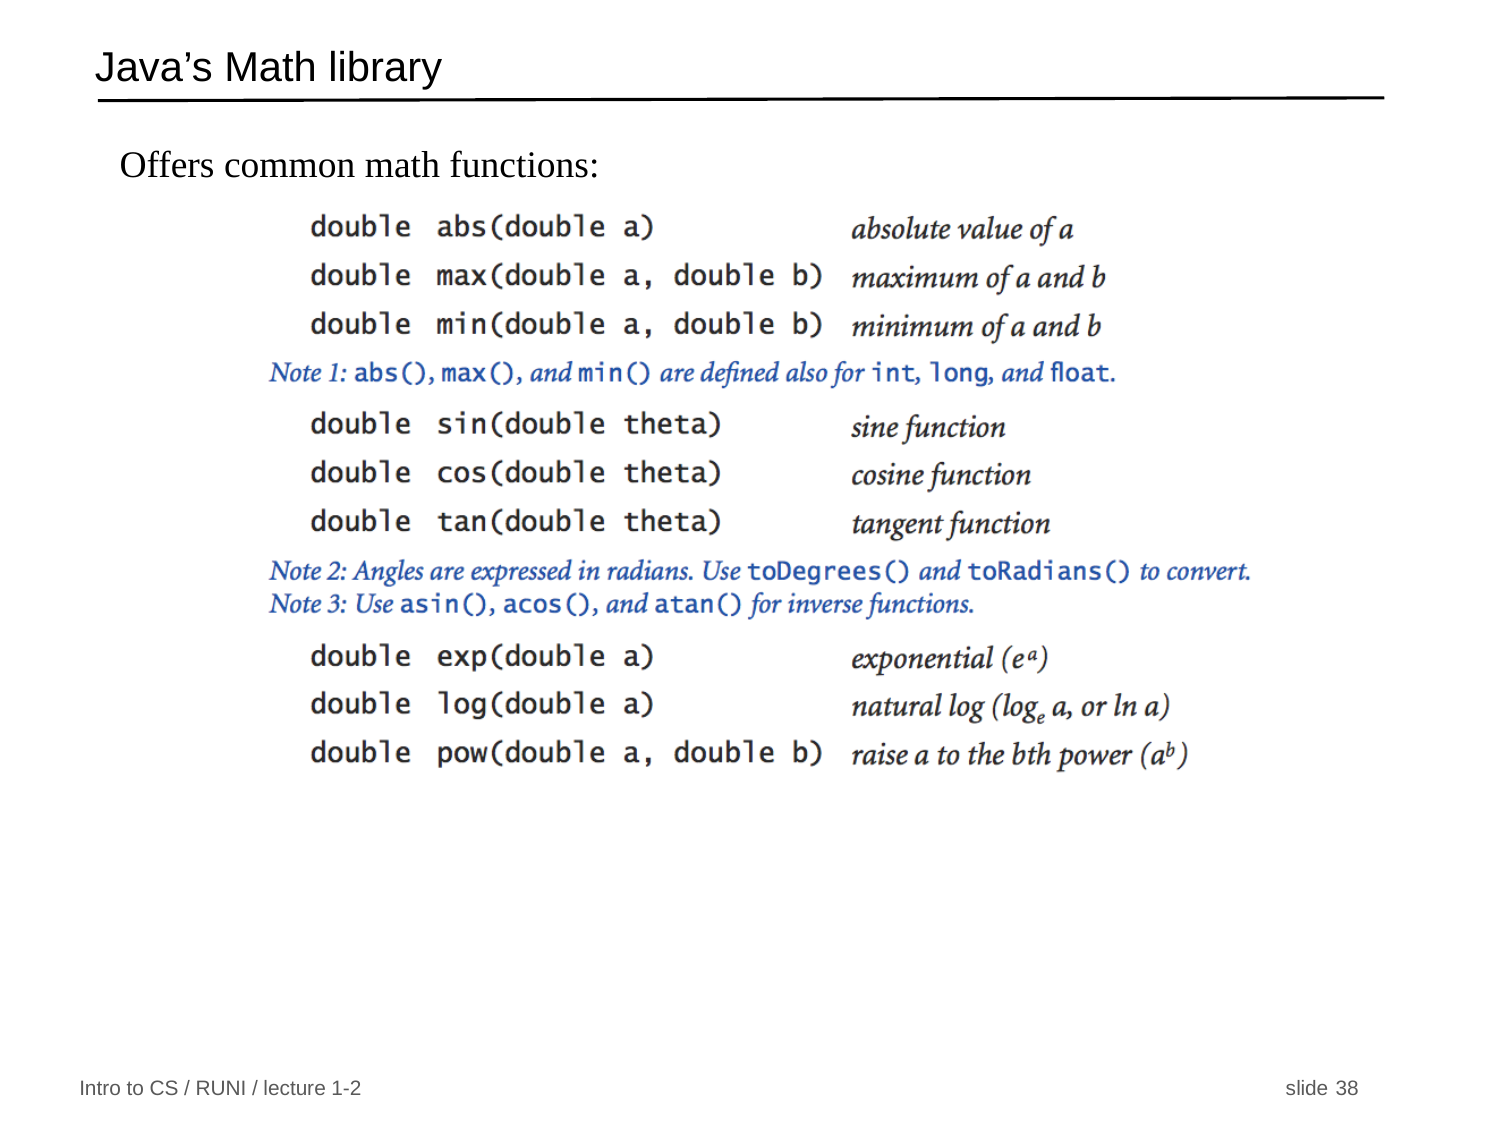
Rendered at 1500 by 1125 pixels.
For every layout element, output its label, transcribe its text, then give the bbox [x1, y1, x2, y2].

picture [229, 208, 1291, 788]
title Java’s Math library [79, 33, 1371, 109]
list Offers common math functions: [104, 123, 1393, 293]
